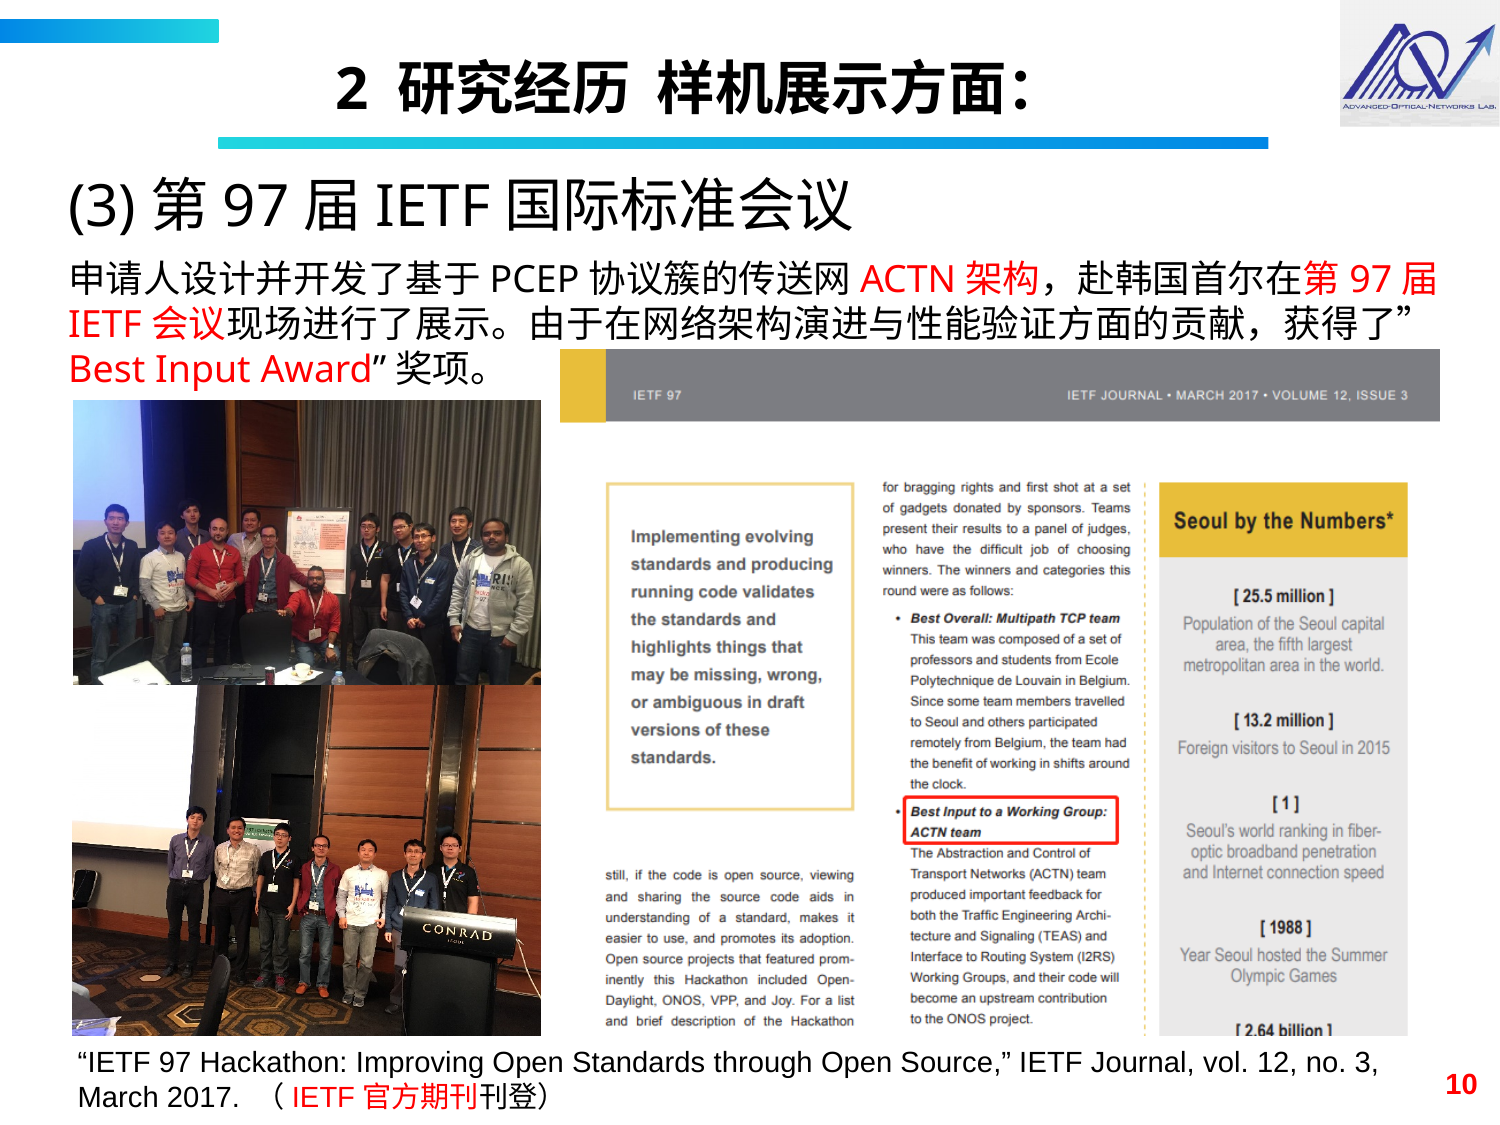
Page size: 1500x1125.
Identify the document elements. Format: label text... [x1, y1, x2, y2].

list (3)第97届IETF国际标准会议 申请人设计并开发了基于PCEP协议簇的传送网ACTN架构，赴韩国首尔在第97届IETF会议现场进行了展示。由于在网络架构演进与性能验证方面的贡献，获得了”Best Input Award”奖项。 [52, 160, 1460, 427]
slide_number 10 [1445, 1057, 1494, 1121]
picture [72, 400, 541, 1037]
text_box “IETF 97 Hackathon: Improving Open Standards through Open Source,” IETF Journal, vol. 12, no. 3, March 2017. （IETF官方期刊刊登） [63, 1035, 1445, 1121]
picture [559, 349, 1440, 1037]
picture [1340, 0, 1500, 127]
title 2 研究经历 样机展示方面： [62, 30, 1338, 143]
